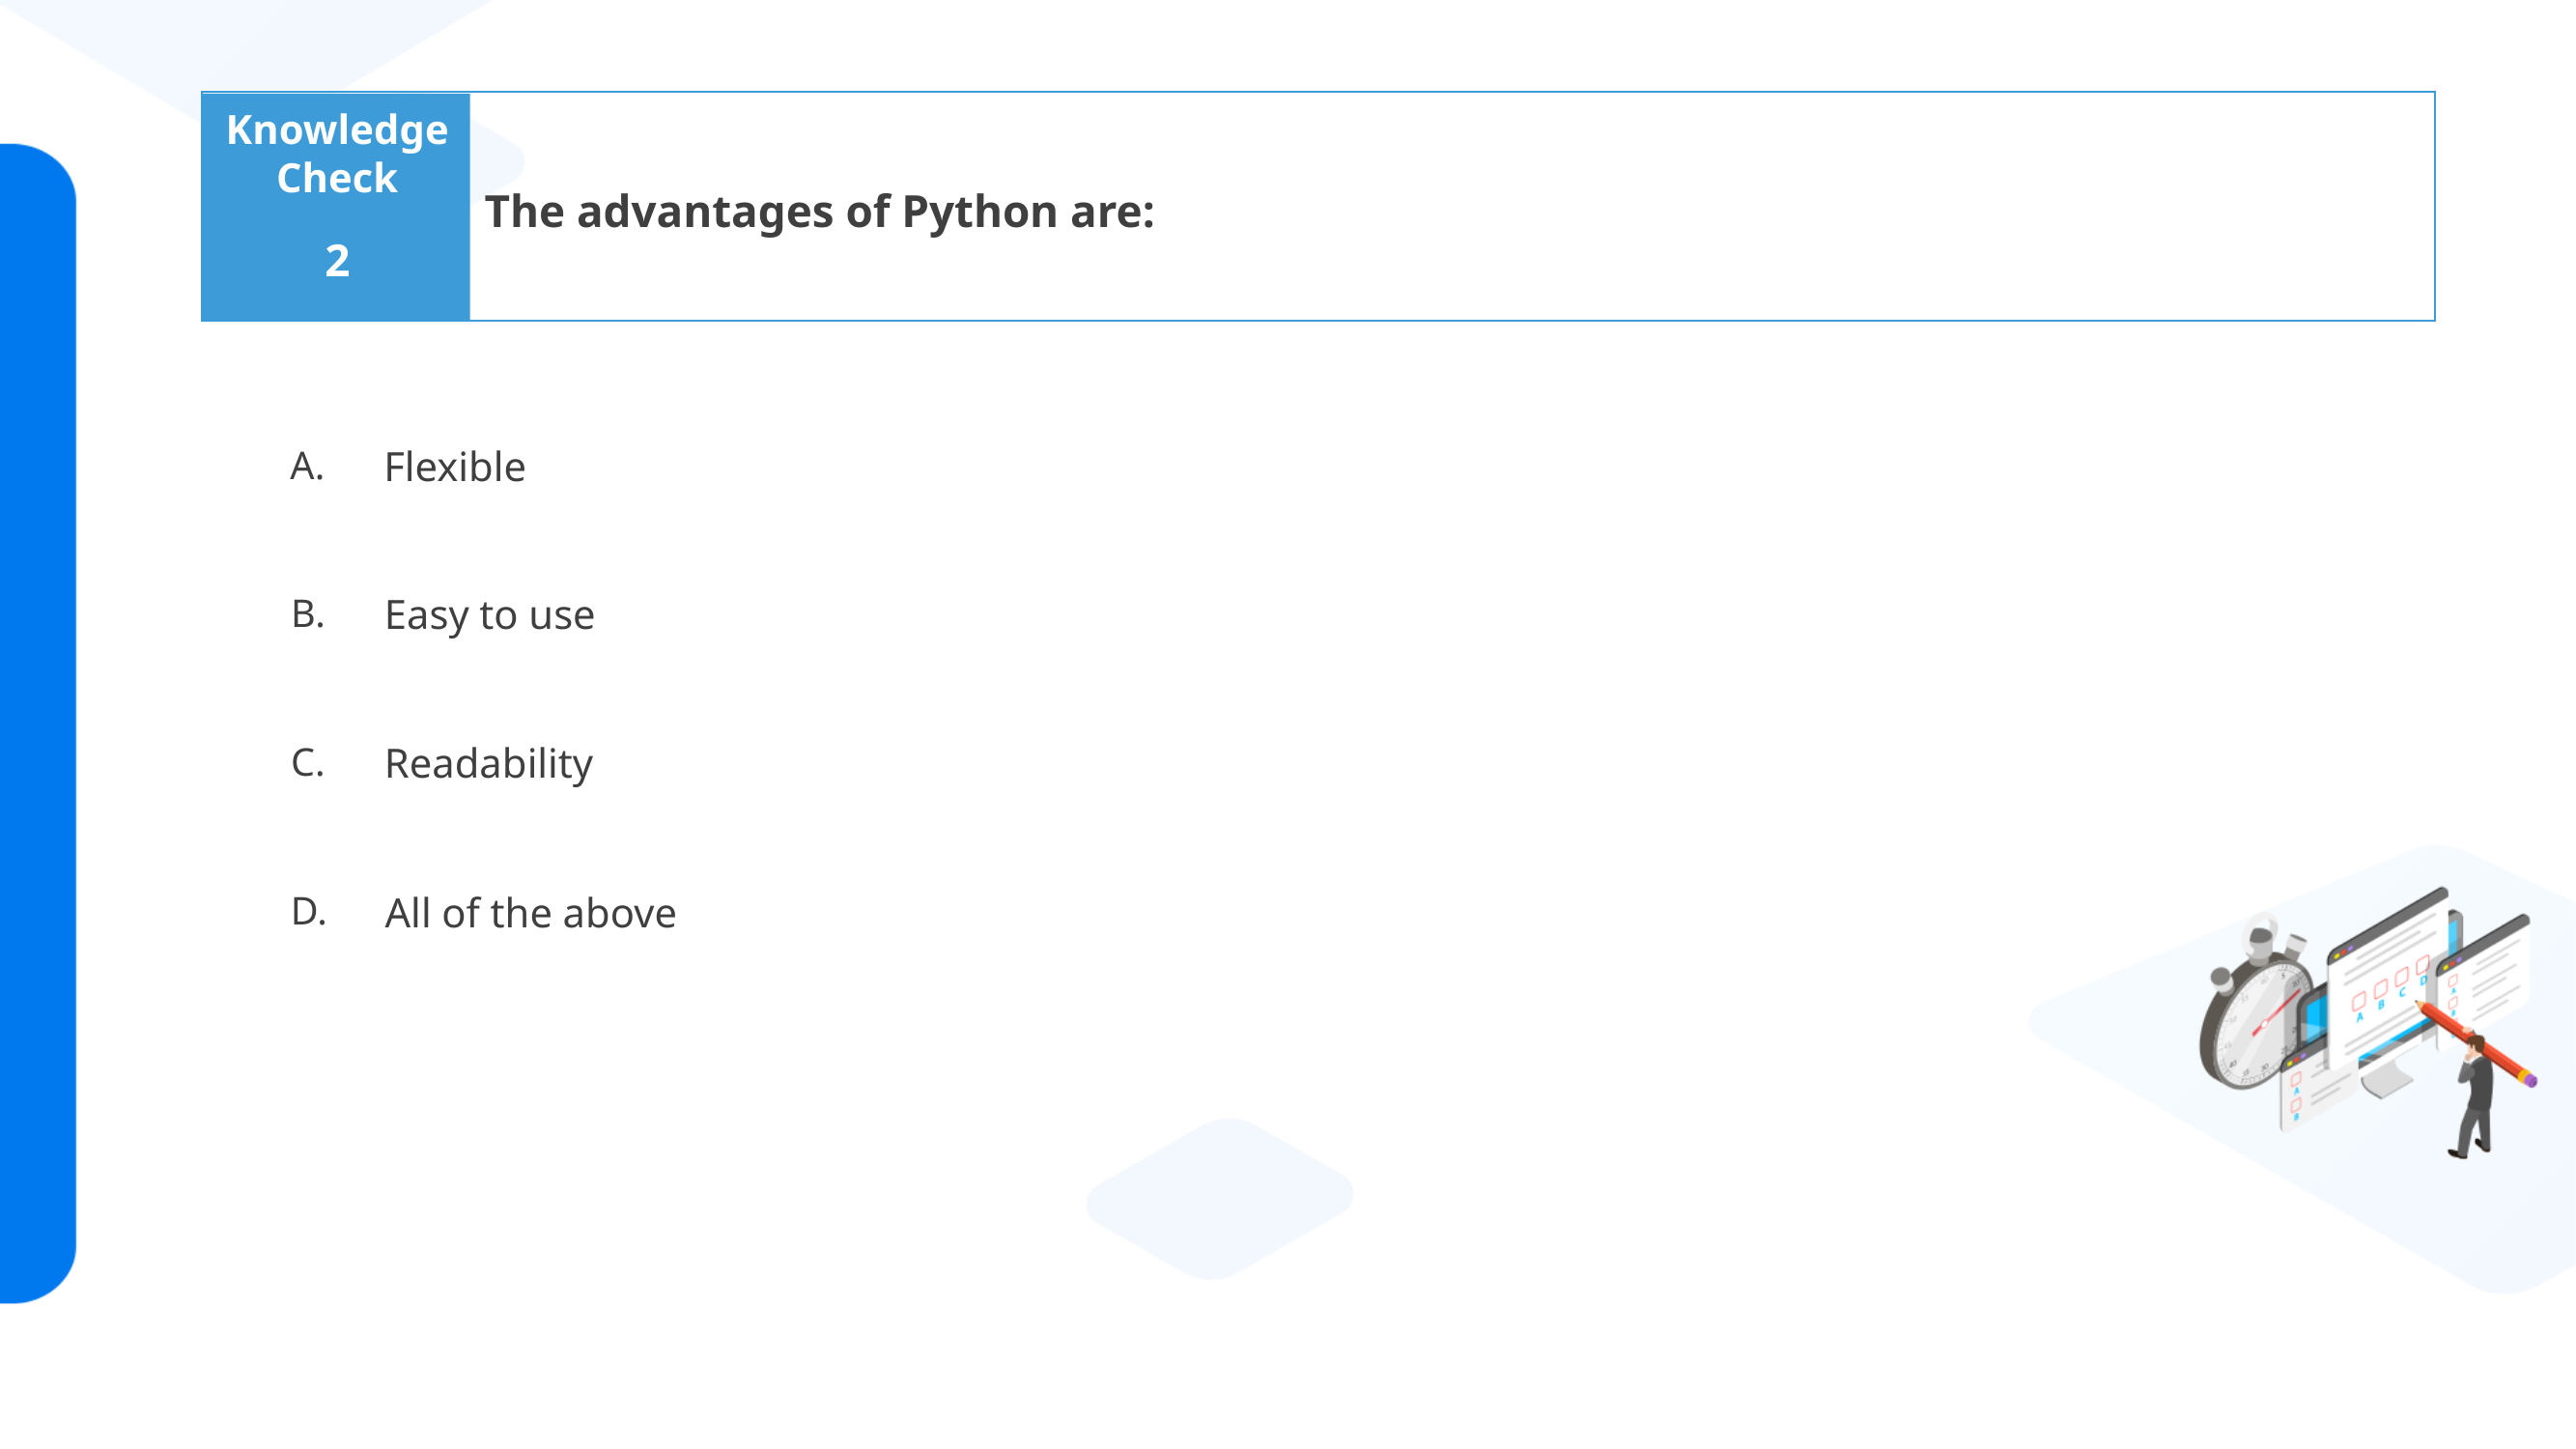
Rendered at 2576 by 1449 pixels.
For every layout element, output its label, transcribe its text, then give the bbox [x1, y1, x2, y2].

list Flexible​ [369, 427, 2152, 560]
picture [0, 0, 2576, 1449]
list Easy to use​ [369, 575, 2153, 708]
list Readability​ [369, 724, 2153, 857]
list The advantages of Python are:​ [469, 91, 2436, 322]
list 2 [247, 188, 428, 321]
list All of the above​ [370, 873, 2154, 1007]
